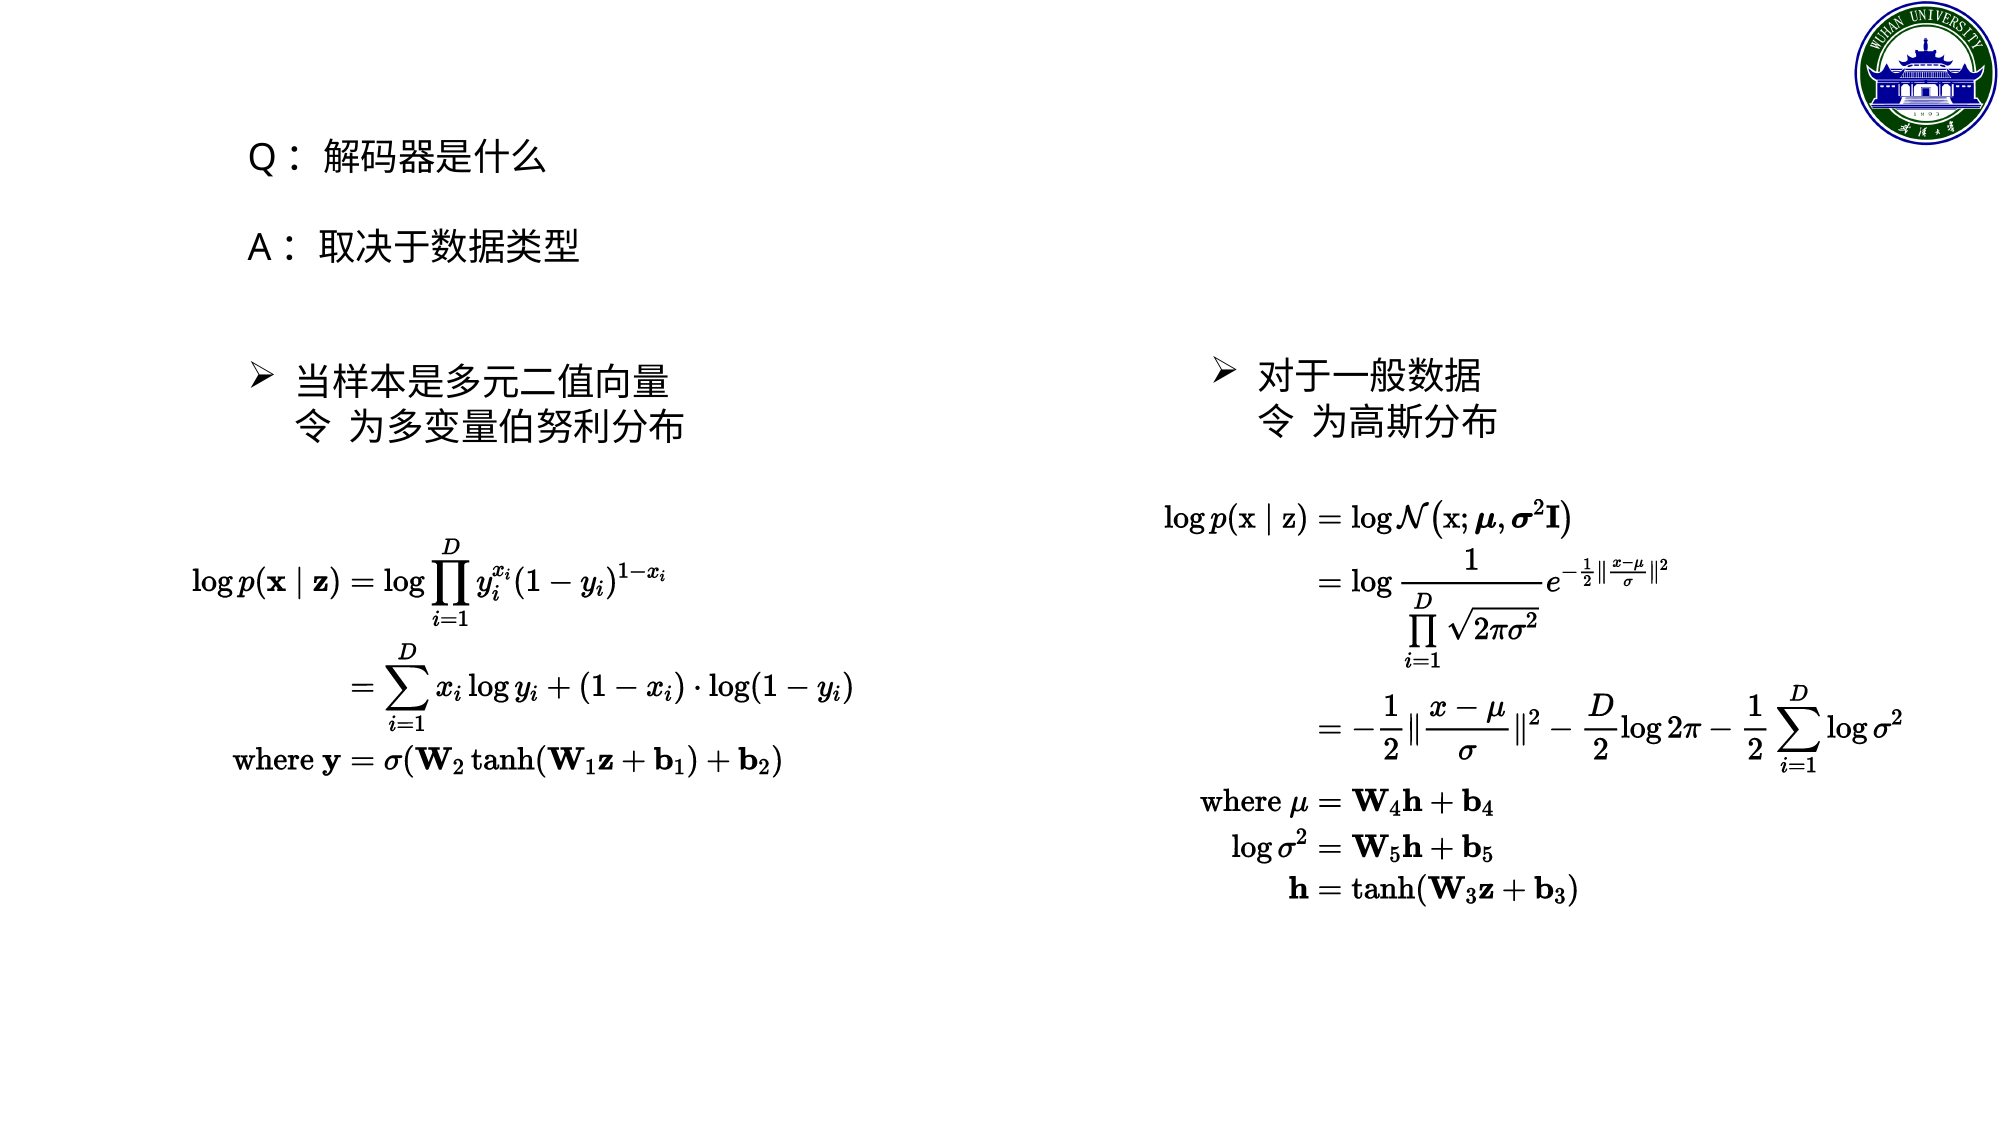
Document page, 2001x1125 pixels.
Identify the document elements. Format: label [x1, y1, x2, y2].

picture [1853, 0, 2000, 147]
picture [1161, 499, 1904, 909]
picture [190, 536, 854, 780]
